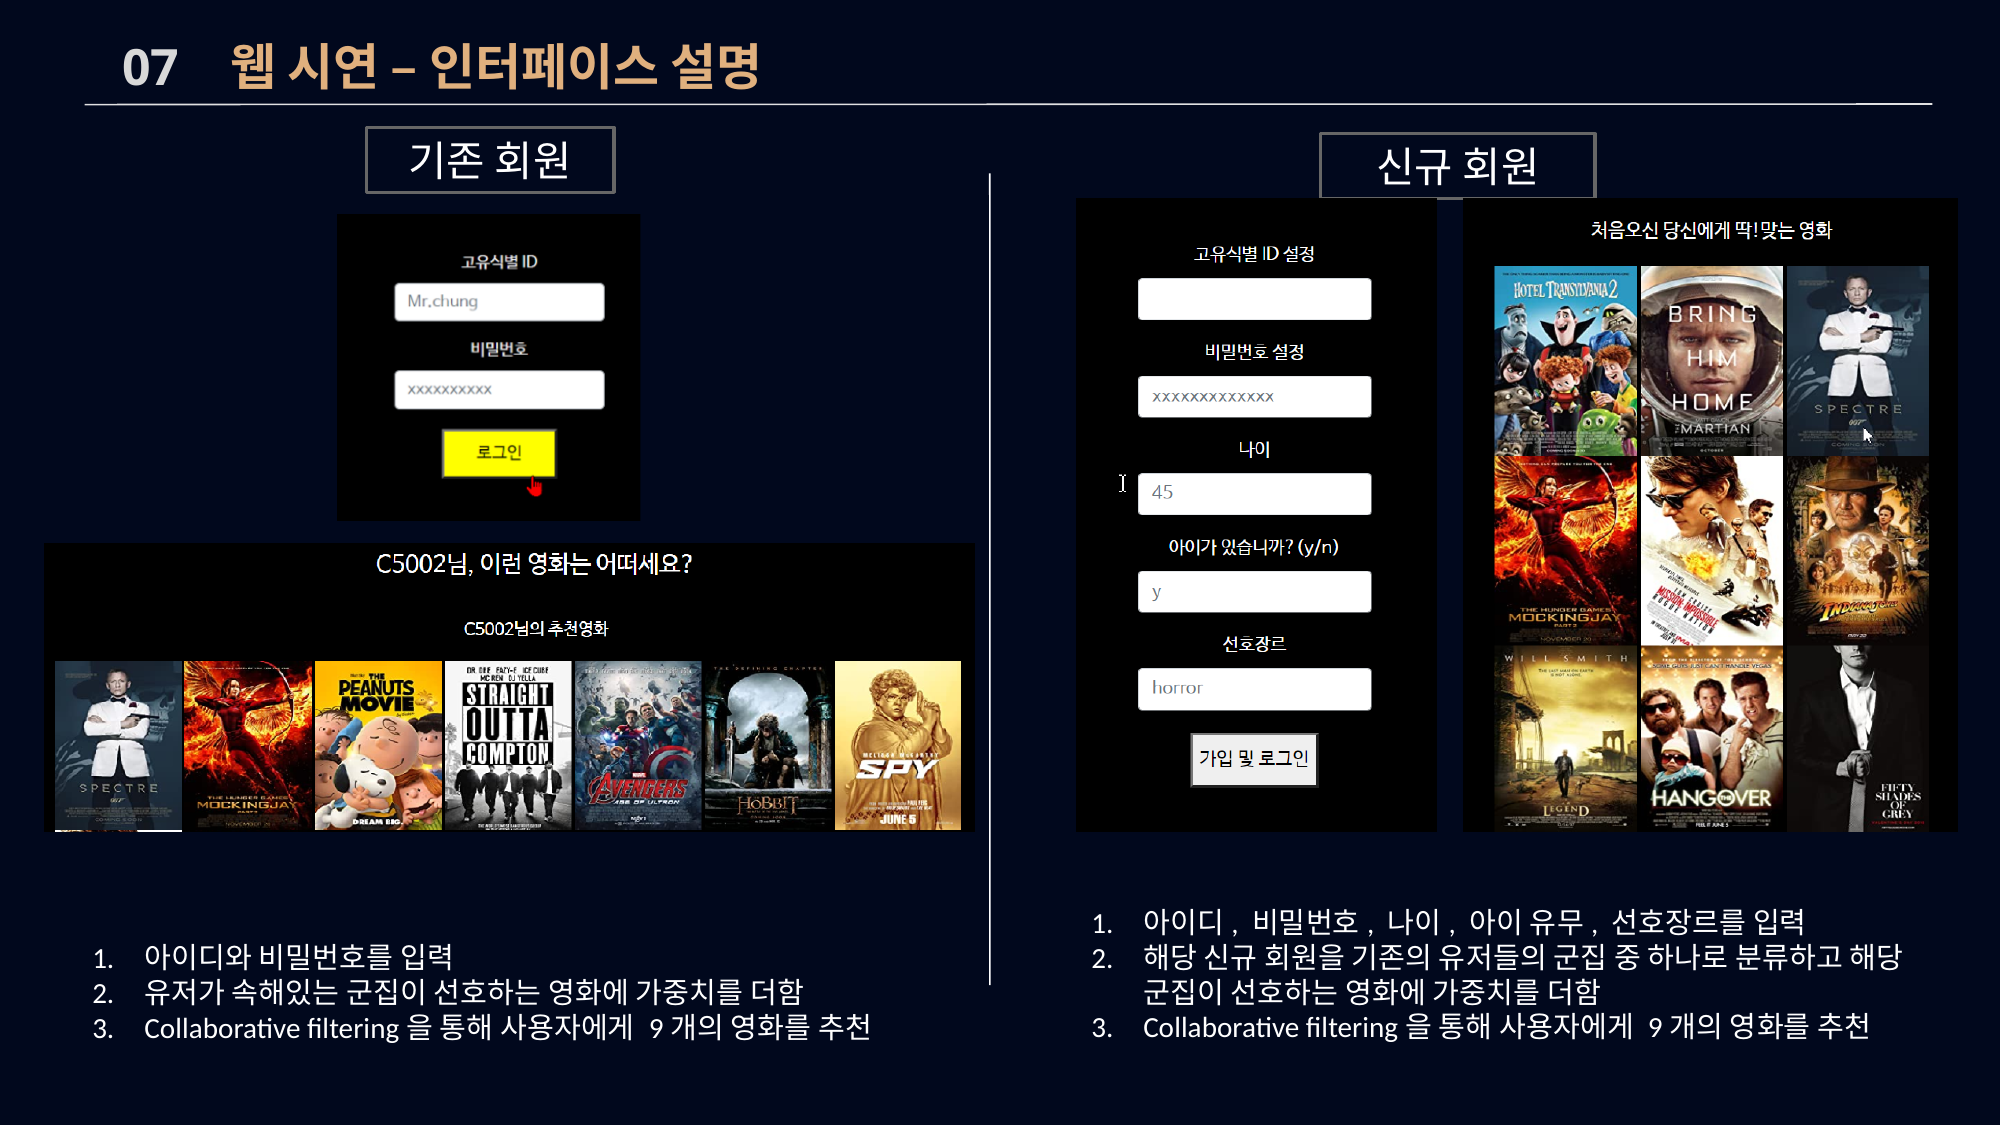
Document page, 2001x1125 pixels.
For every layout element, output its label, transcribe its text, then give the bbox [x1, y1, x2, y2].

text_box 신규 회원 [1320, 133, 1596, 199]
text_box 아이디, 비밀번호, 나이, 아이 유무, 선호장르를 입력 해당 신규 회원을 기존의 유저들의 군집 중 하나로 분류하고 해당 군집이 선호하는 영화에 가중치를 더함 Collaborative filtering을 통해 사용자에게 9개의 영화를 추천 [1053, 888, 1926, 1112]
picture [1076, 198, 1438, 832]
picture [44, 542, 975, 832]
text_box 아이디와 비밀번호를 입력 유저가 속해있는 군집이 선호하는 영화에 가중치를 더함 Collaborative filtering을 통해 사용자에게 9개의 영화를 추천 [54, 924, 951, 1125]
picture [1463, 198, 1958, 832]
picture [336, 214, 641, 522]
text_box 07 웹 시연 – 인터페이스 설명 [107, 28, 1198, 104]
text_box 기존 회원 [366, 127, 615, 193]
